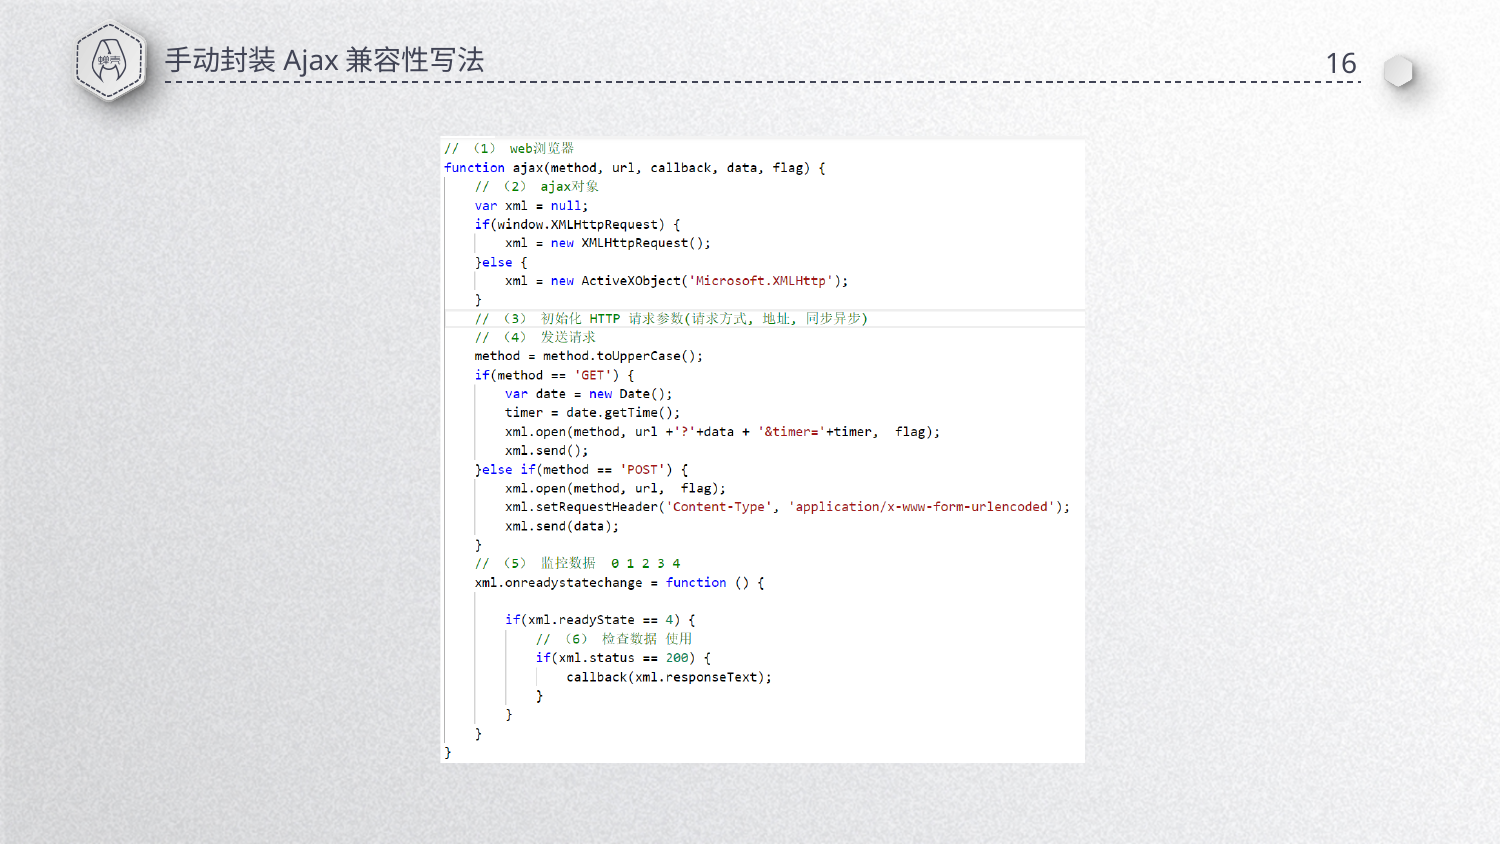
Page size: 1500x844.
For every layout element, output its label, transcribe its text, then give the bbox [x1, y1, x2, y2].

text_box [67, 23, 151, 98]
text_box 手动封装Ajax兼容性写法 [156, 37, 528, 114]
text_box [1382, 56, 1415, 86]
picture [0, 0, 1500, 844]
text_box 16 [1316, 41, 1370, 84]
